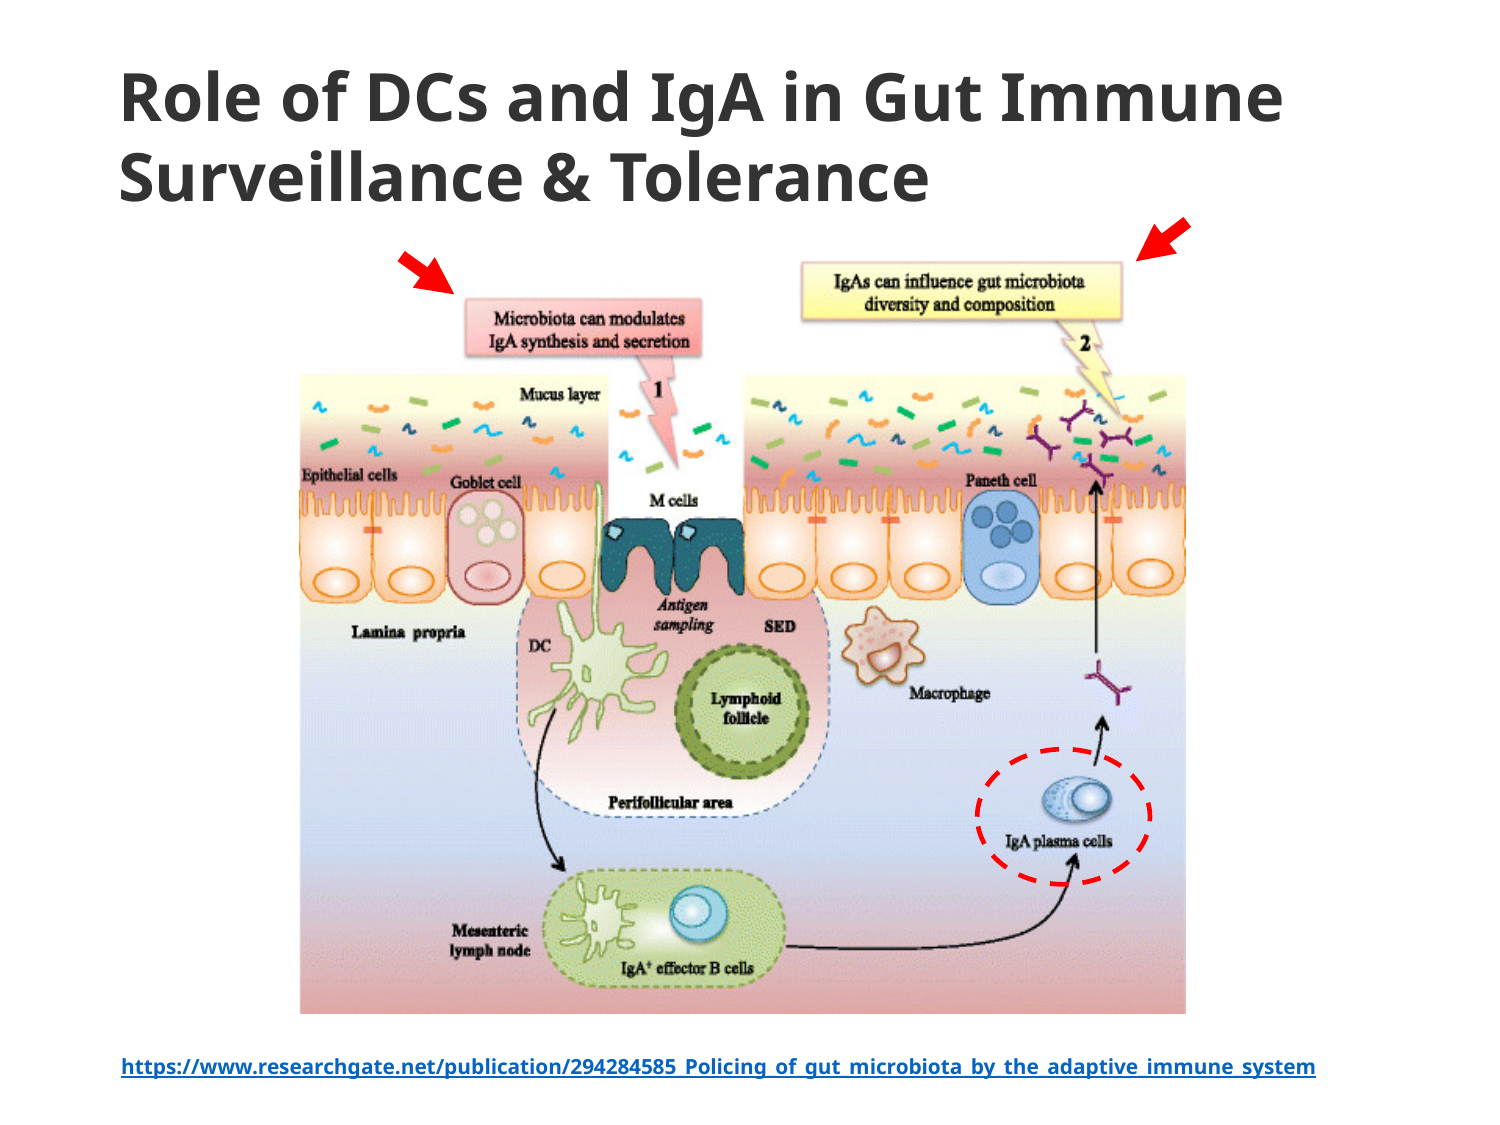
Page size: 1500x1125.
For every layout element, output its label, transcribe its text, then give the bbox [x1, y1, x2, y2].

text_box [1135, 221, 1188, 262]
text_box https://www.researchgate.net/publication/294284585_Policing_of_gut_microbiota_by_the_adaptive_immune_system [106, 1046, 1431, 1115]
text_box Role of DCs and IgA in Gut Immune Surveillance & Tolerance [103, 47, 1343, 222]
picture [299, 261, 1186, 1014]
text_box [401, 256, 455, 295]
